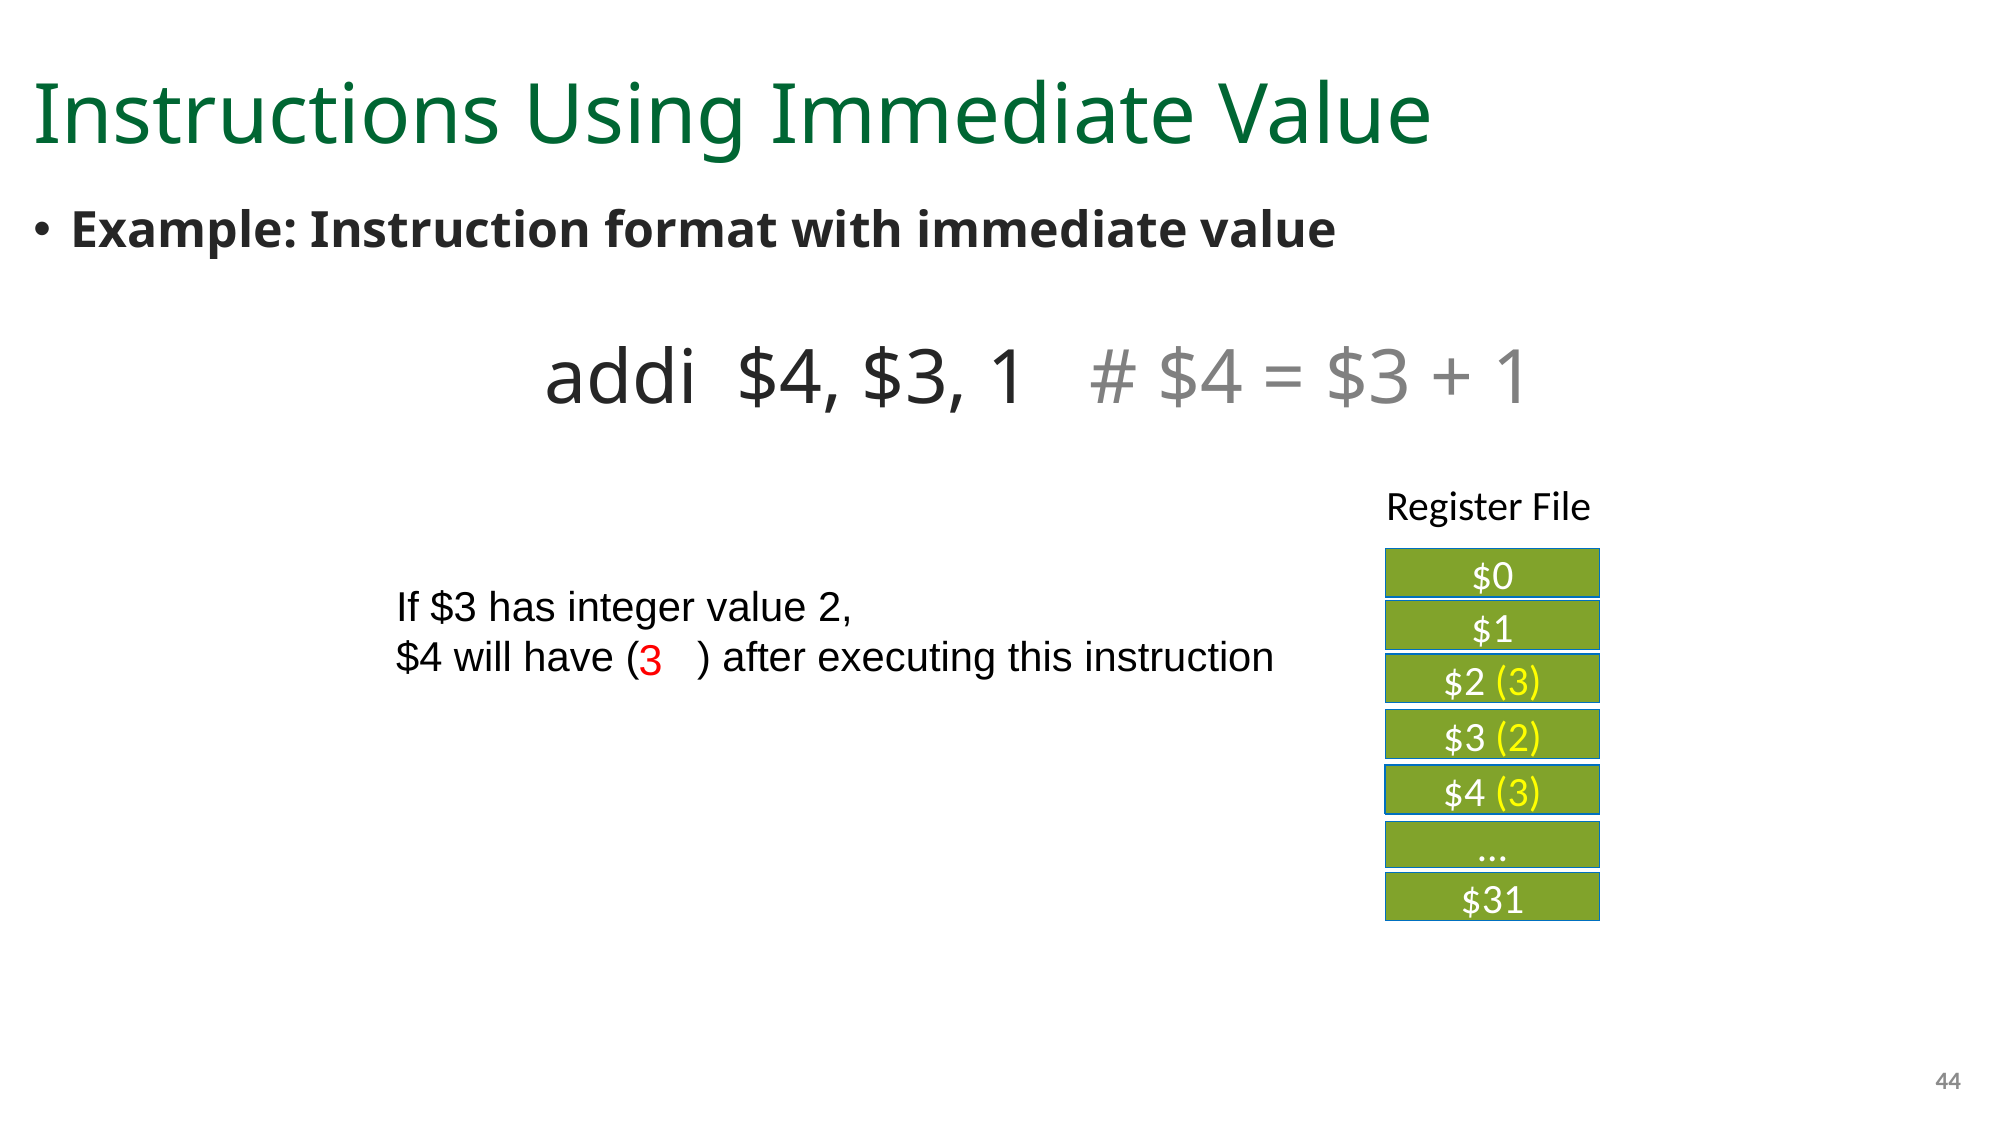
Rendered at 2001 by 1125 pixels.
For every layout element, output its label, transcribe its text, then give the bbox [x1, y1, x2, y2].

text_box $4 (3) [1384, 764, 1600, 814]
list Example: Instruction format with immediate value addi $4, $3, 1 # $4 = $3 + 1 [18, 190, 1976, 1035]
title Instructions Using Immediate Value [18, 25, 1977, 169]
text_box $31 [1385, 872, 1600, 921]
text_box $2 (3) [1385, 653, 1600, 703]
text_box $3 (2) [1385, 709, 1600, 759]
text_box If $3 has integer value 2, $4 will have ( ) after executing this instruction [381, 572, 1291, 688]
text_box $1 [1385, 600, 1600, 650]
text_box 3 [623, 625, 678, 692]
text_box Register File [1371, 471, 1607, 536]
text_box $0 [1385, 548, 1600, 598]
text_box … [1385, 821, 1600, 868]
slide_number 44 [1526, 1050, 1977, 1110]
